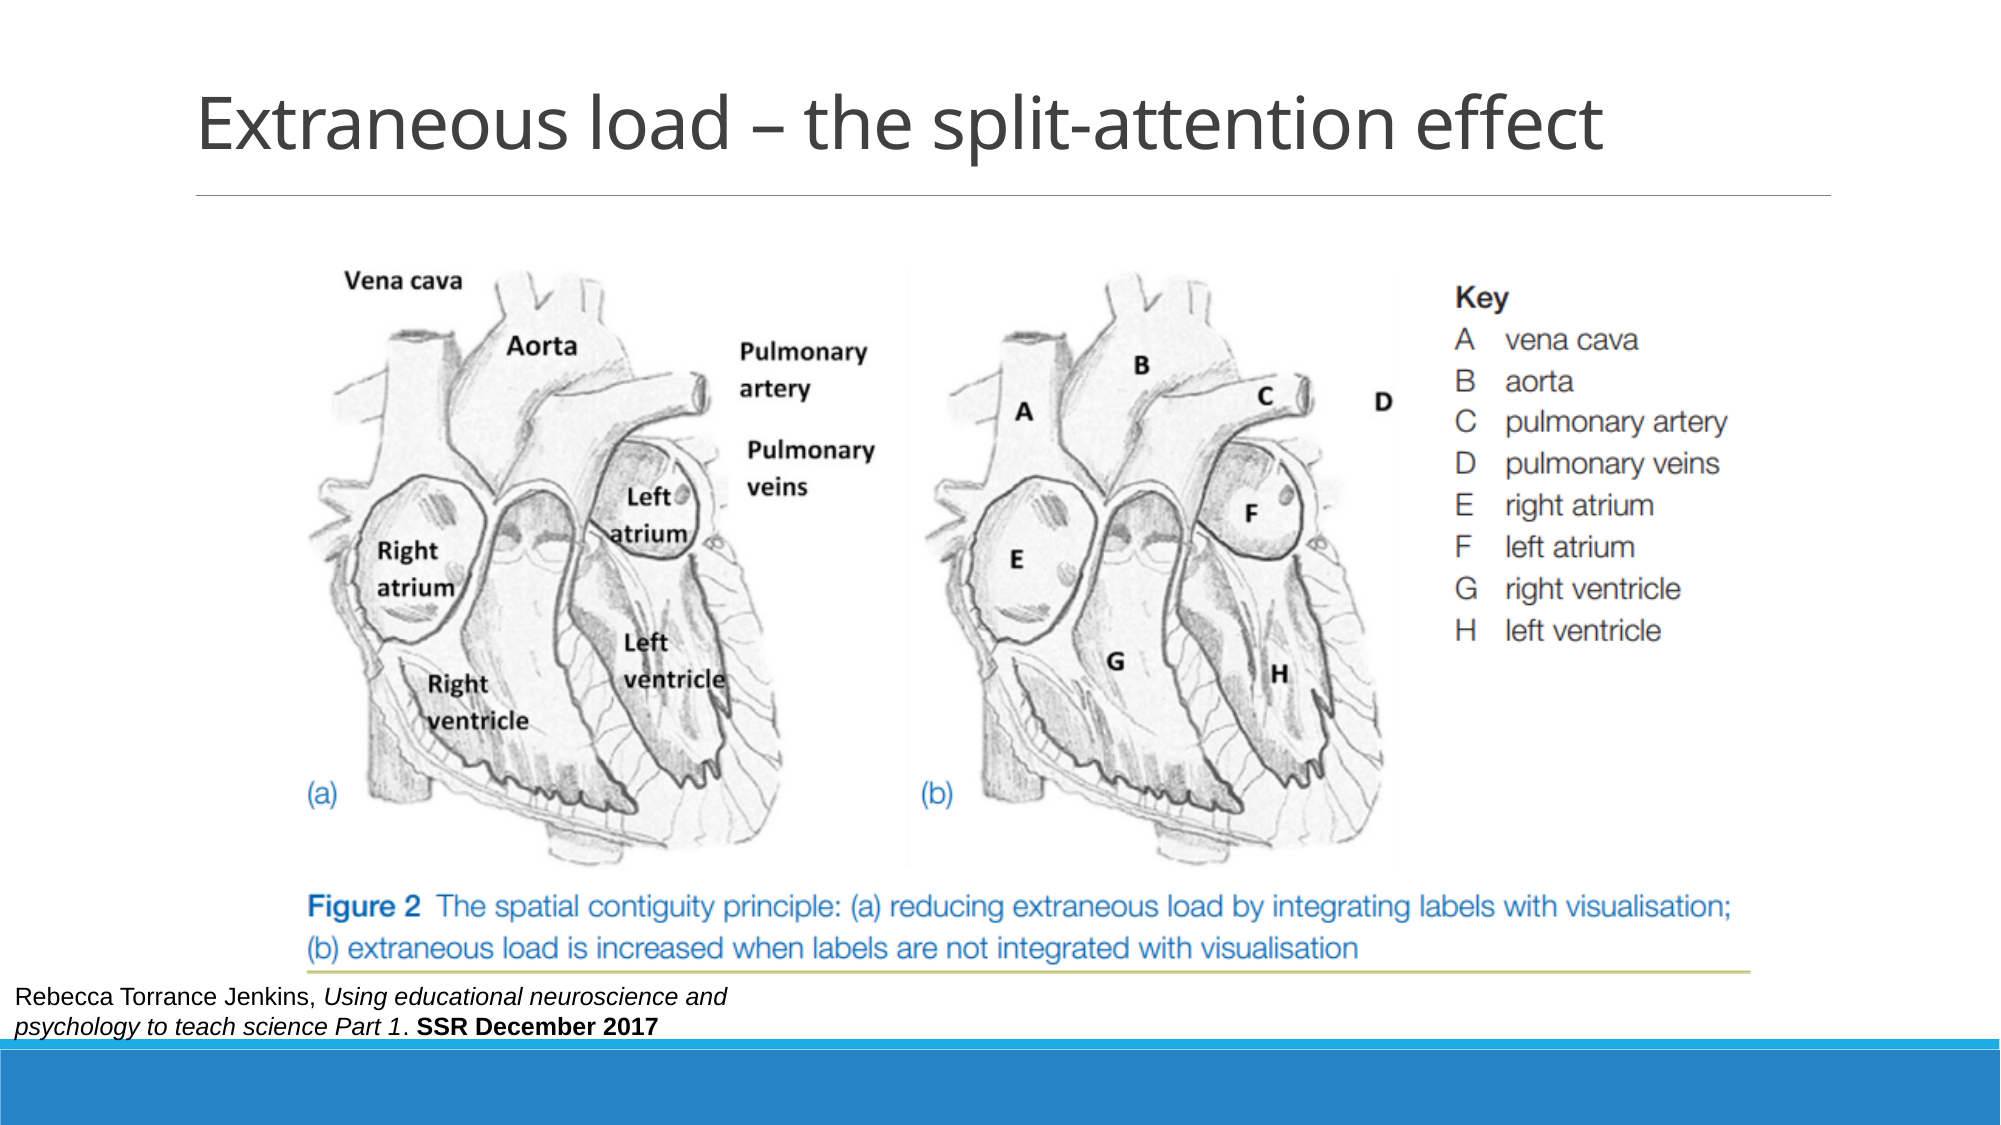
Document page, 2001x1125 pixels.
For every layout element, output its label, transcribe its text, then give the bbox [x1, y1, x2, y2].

text_box Rebecca Torrance Jenkins, Using educational neuroscience and psychology to teach science Part 1. SSR December 2017 [0, 973, 1362, 1048]
picture [252, 208, 1758, 974]
title Extraneous load – the split-attention effect [180, 47, 1830, 173]
